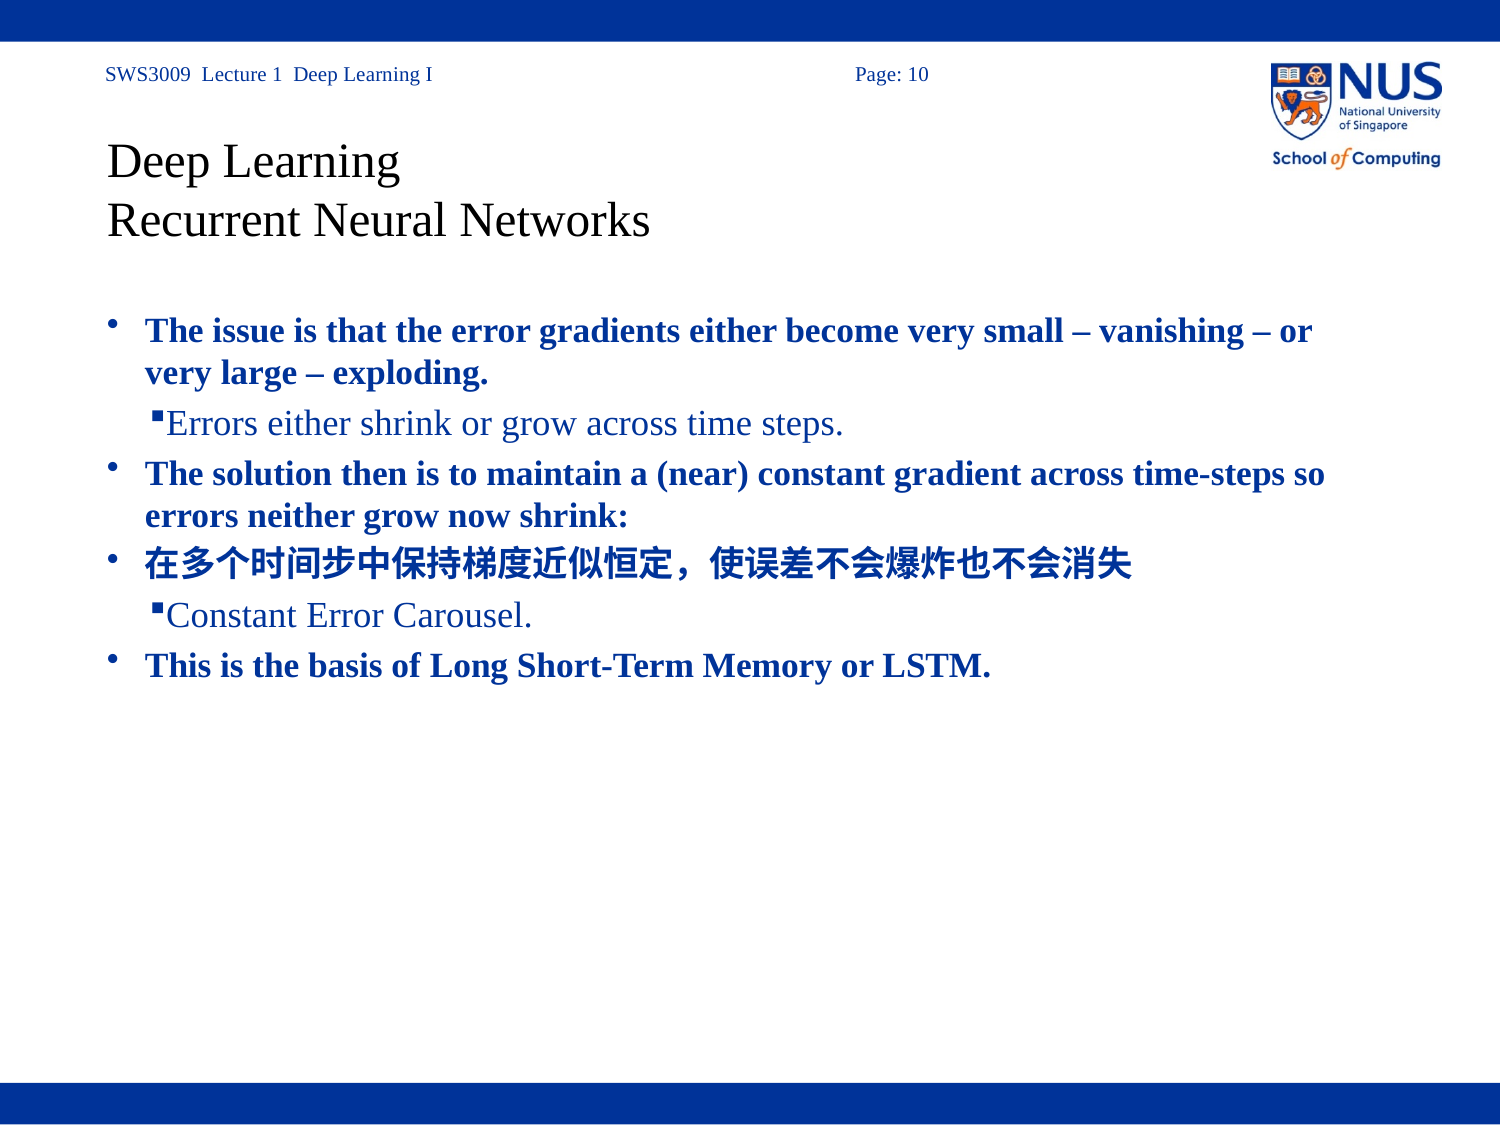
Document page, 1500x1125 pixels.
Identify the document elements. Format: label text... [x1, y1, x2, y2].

list The issue is that the error gradients either become very small – vanishing – or very large – exploding. Errors either shrink or grow across time steps. The solution then is to maintain a (near) constant gradient across time-steps so errors neither grow now shrink: 在多个时间步中保持梯度近似恒定，使误差不会爆炸也不会消失 Constant Error Carousel. This is the basis of Long Short-Term Memory or LSTM. [90, 298, 1366, 1022]
picture [1271, 61, 1442, 171]
title Deep Learning Recurrent Neural Networks [90, 93, 1160, 282]
